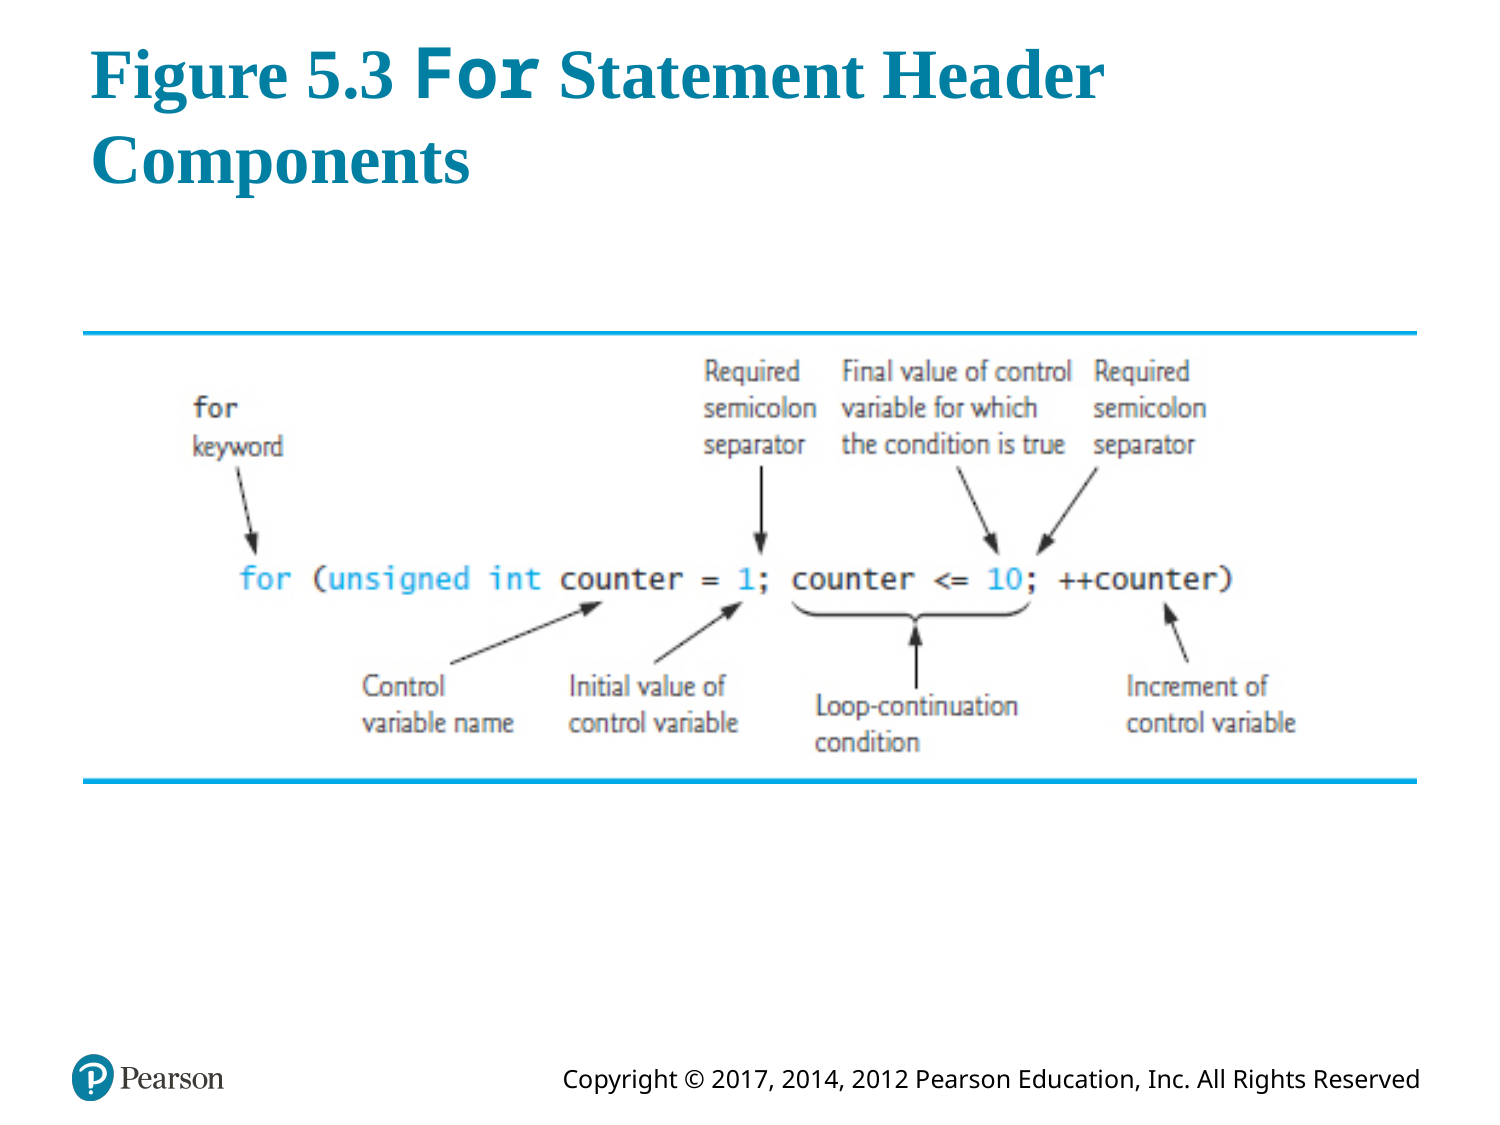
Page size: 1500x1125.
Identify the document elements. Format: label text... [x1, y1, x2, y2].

picture [98, 1054, 224, 1101]
picture [72, 1054, 88, 1070]
picture [83, 335, 1417, 778]
picture [72, 1087, 83, 1101]
picture [80, 1063, 106, 1088]
title Figure 5.3 For Statement Header Components [75, 37, 1417, 213]
